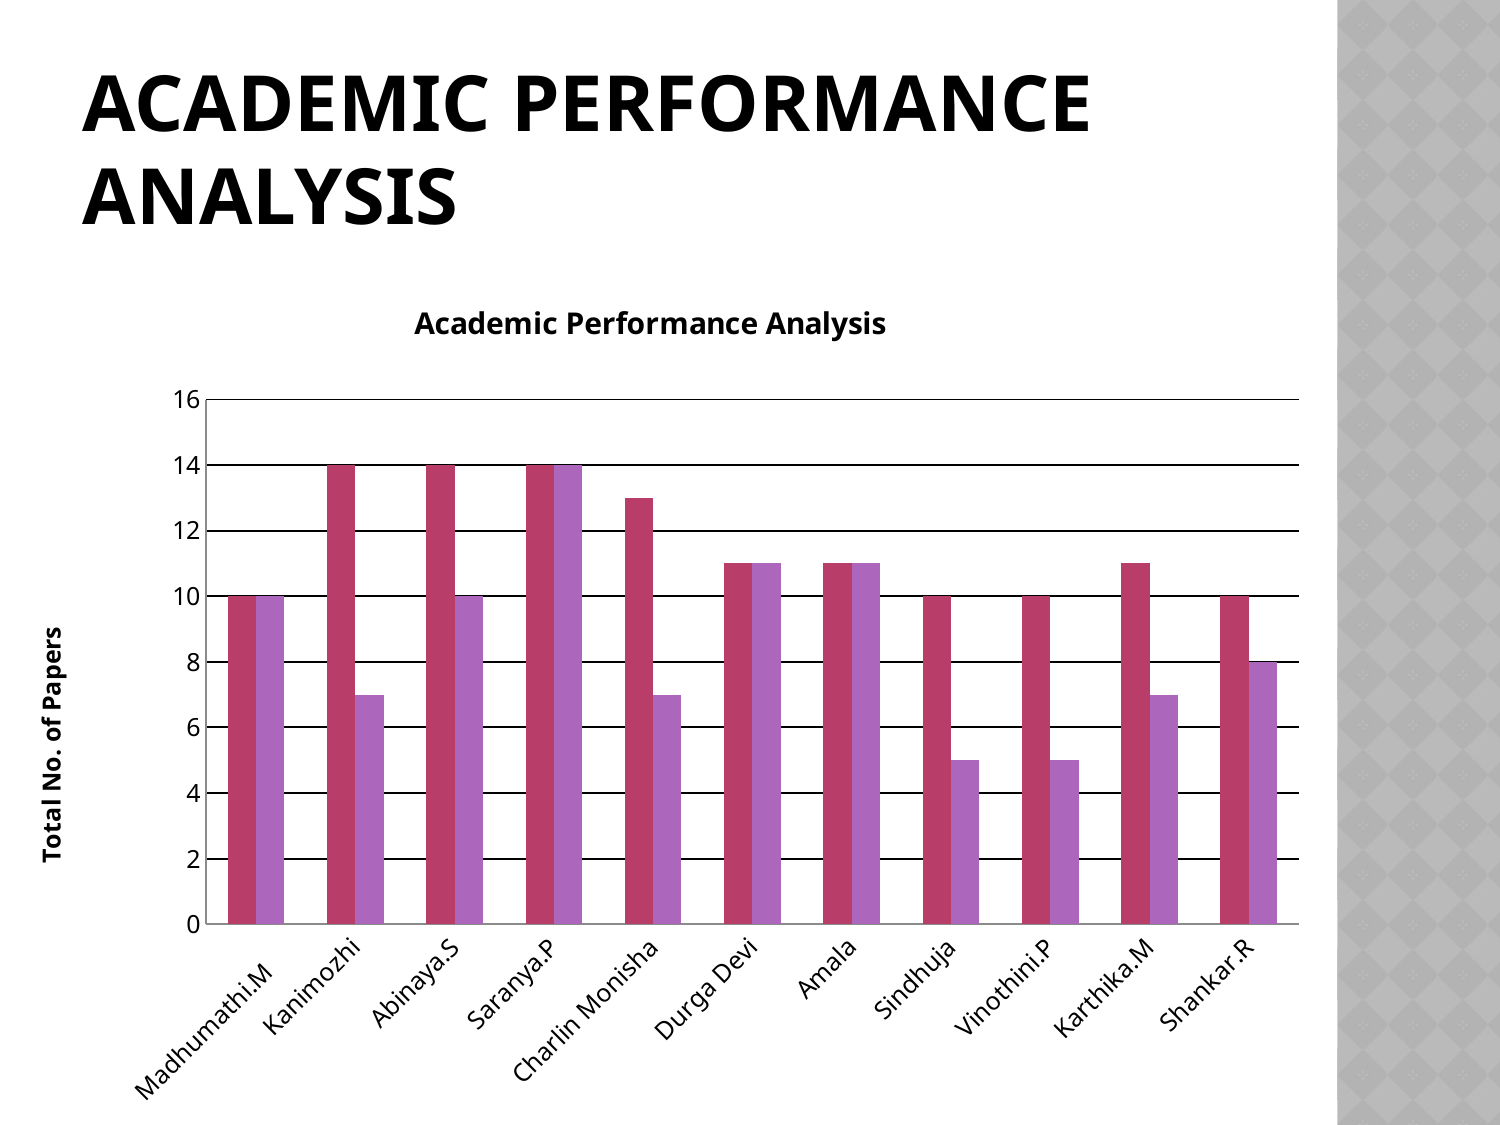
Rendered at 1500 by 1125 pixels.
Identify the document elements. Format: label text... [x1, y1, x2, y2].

title Academic Performance Analysis [75, 52, 1263, 240]
table_cell 2. [1337, 0, 1500, 1125]
chart [0, 281, 1326, 1125]
